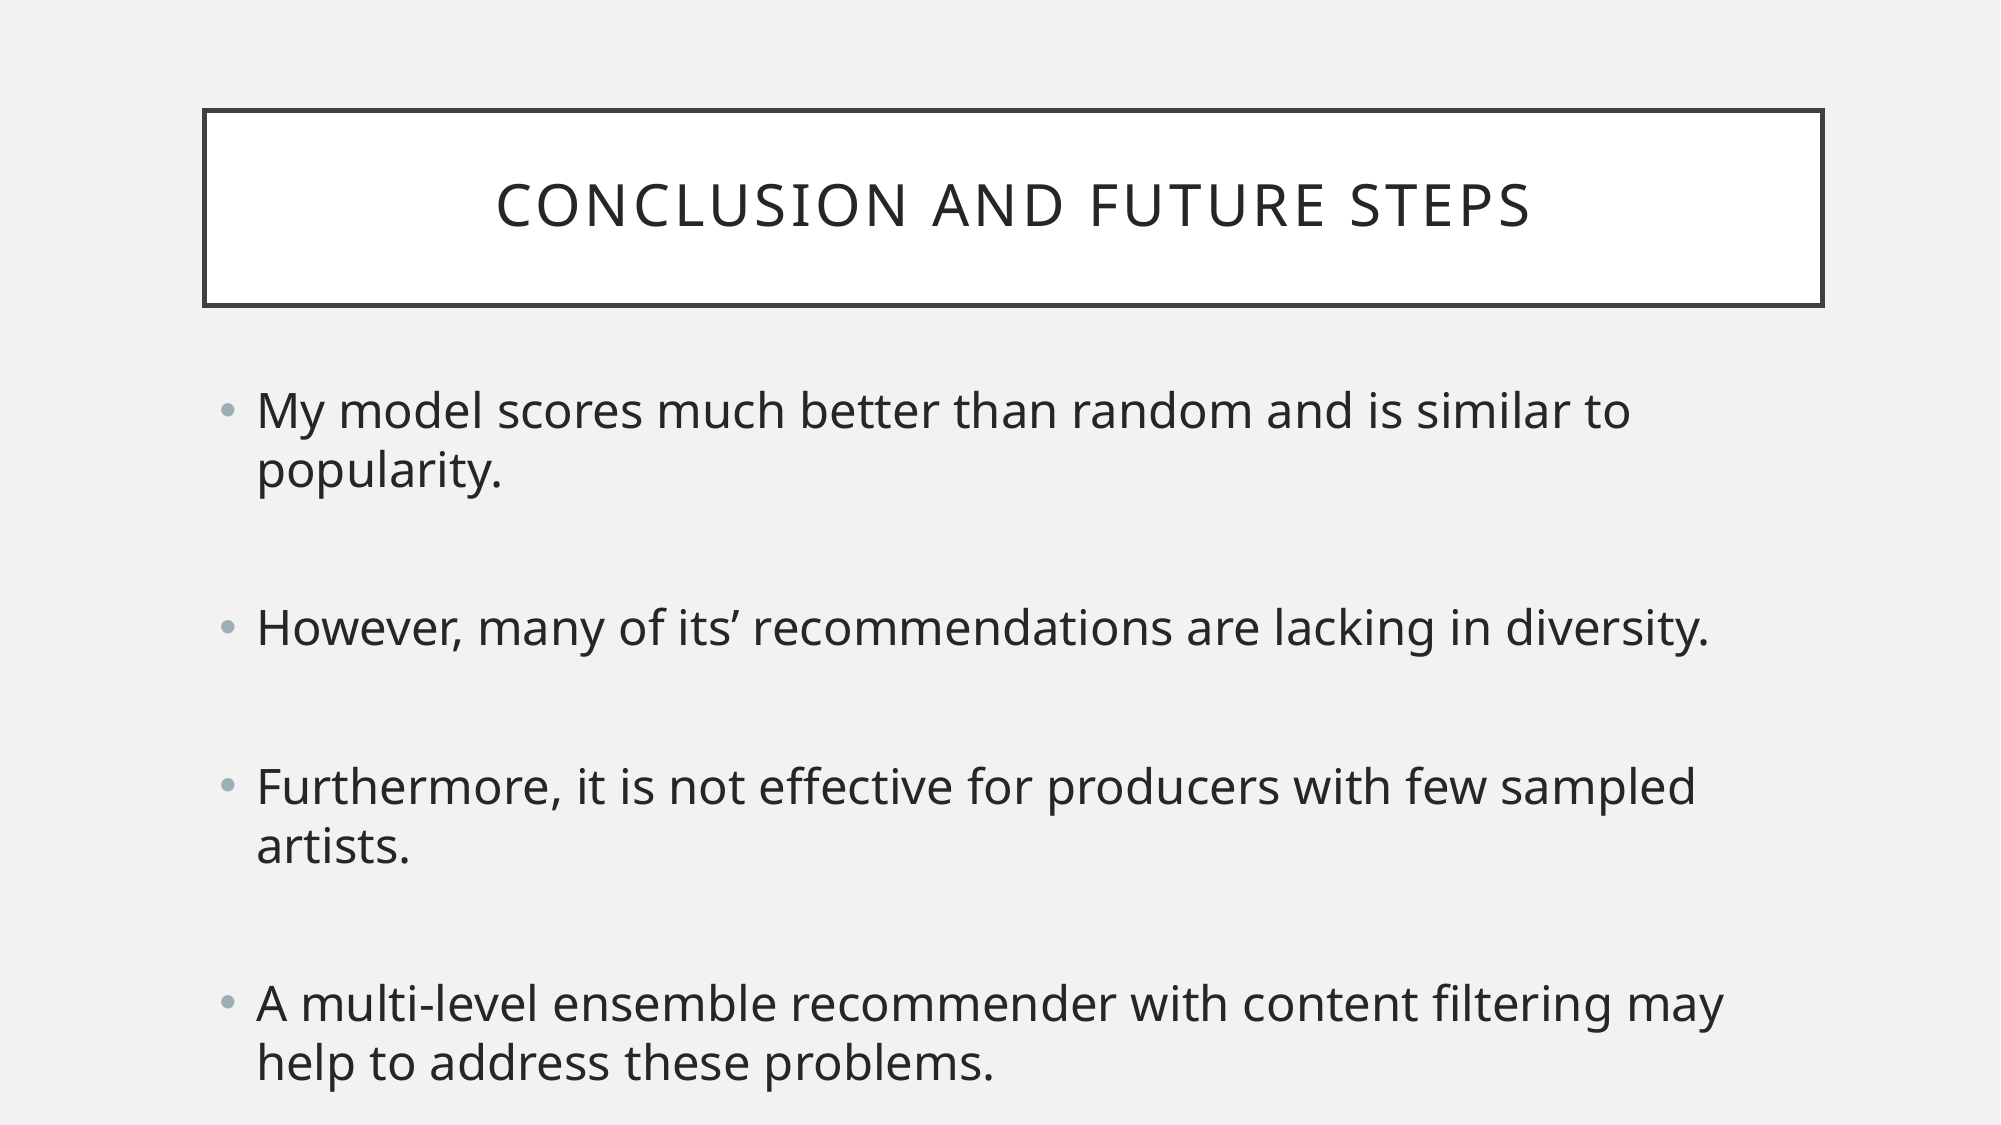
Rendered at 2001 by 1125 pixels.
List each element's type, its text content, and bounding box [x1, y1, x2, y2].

list My model scores much better than random and is similar to popularity. However, many of its’ recommendations are lacking in diversity. Furthermore, it is not effective for producers with few sampled artists. A multi-level ensemble recommender with content filtering may help to address these problems. [204, 372, 1823, 1098]
title Conclusion and Future steps [202, 108, 1825, 308]
